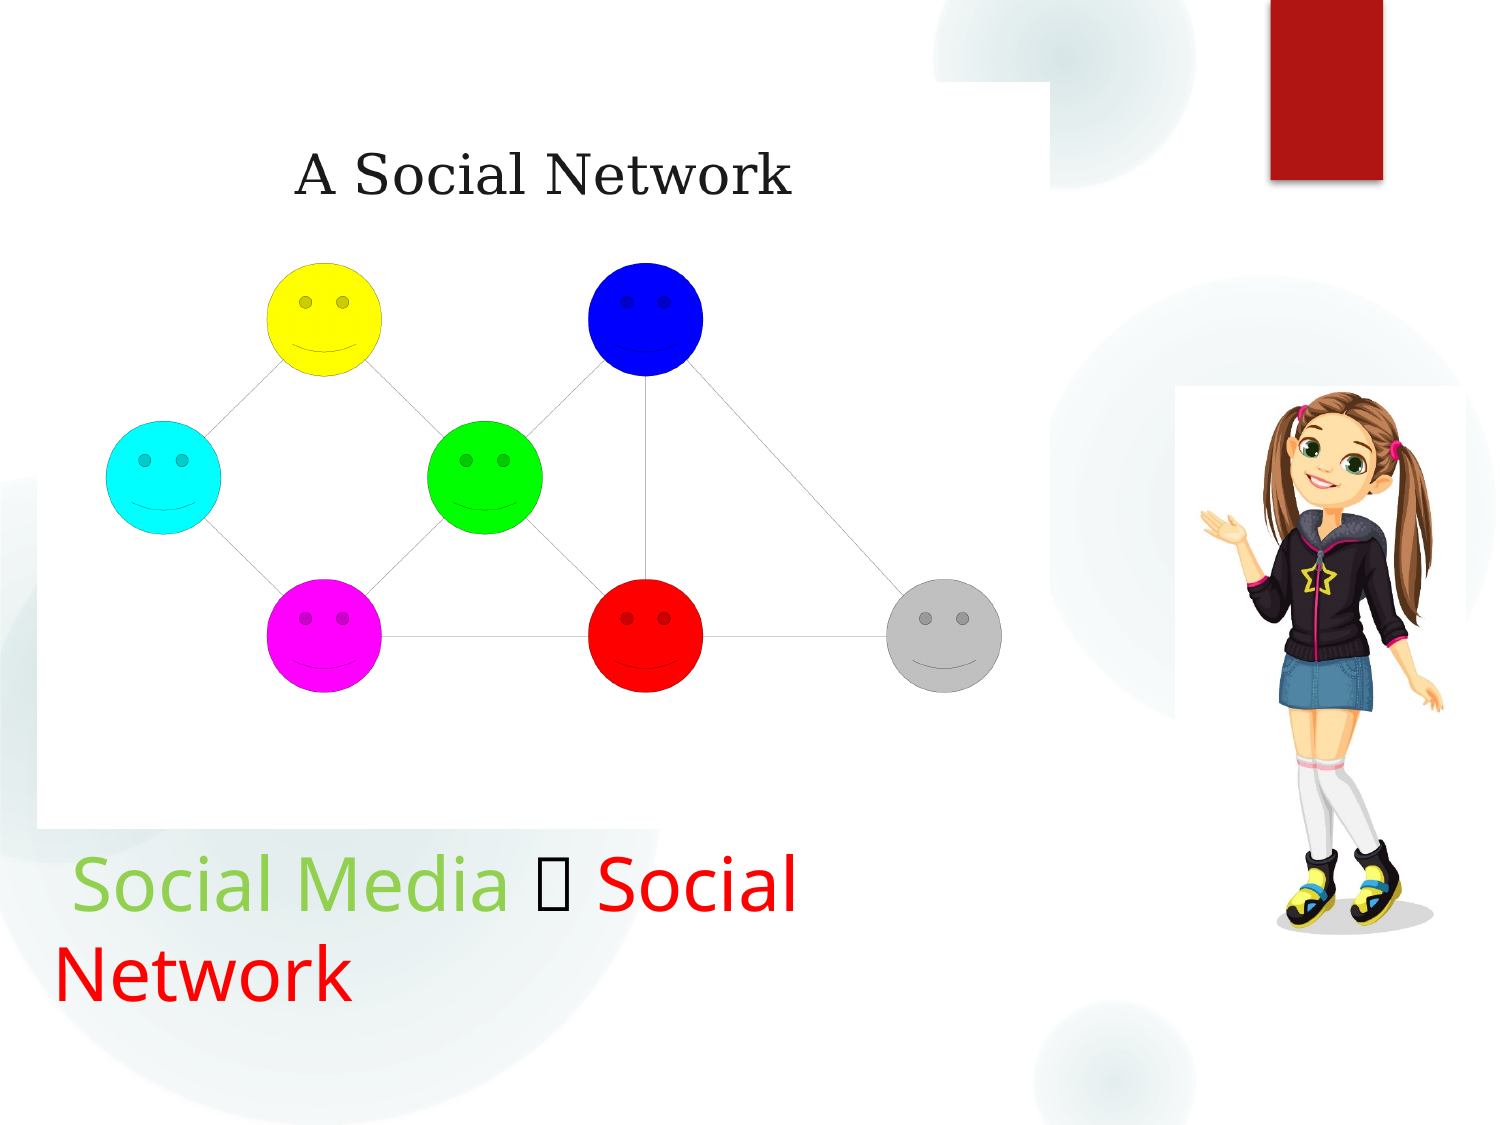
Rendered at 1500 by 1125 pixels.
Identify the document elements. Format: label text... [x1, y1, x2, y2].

text_box Social Media  Social Network [37, 828, 1125, 1024]
picture [37, 81, 1051, 829]
picture [1174, 386, 1466, 935]
